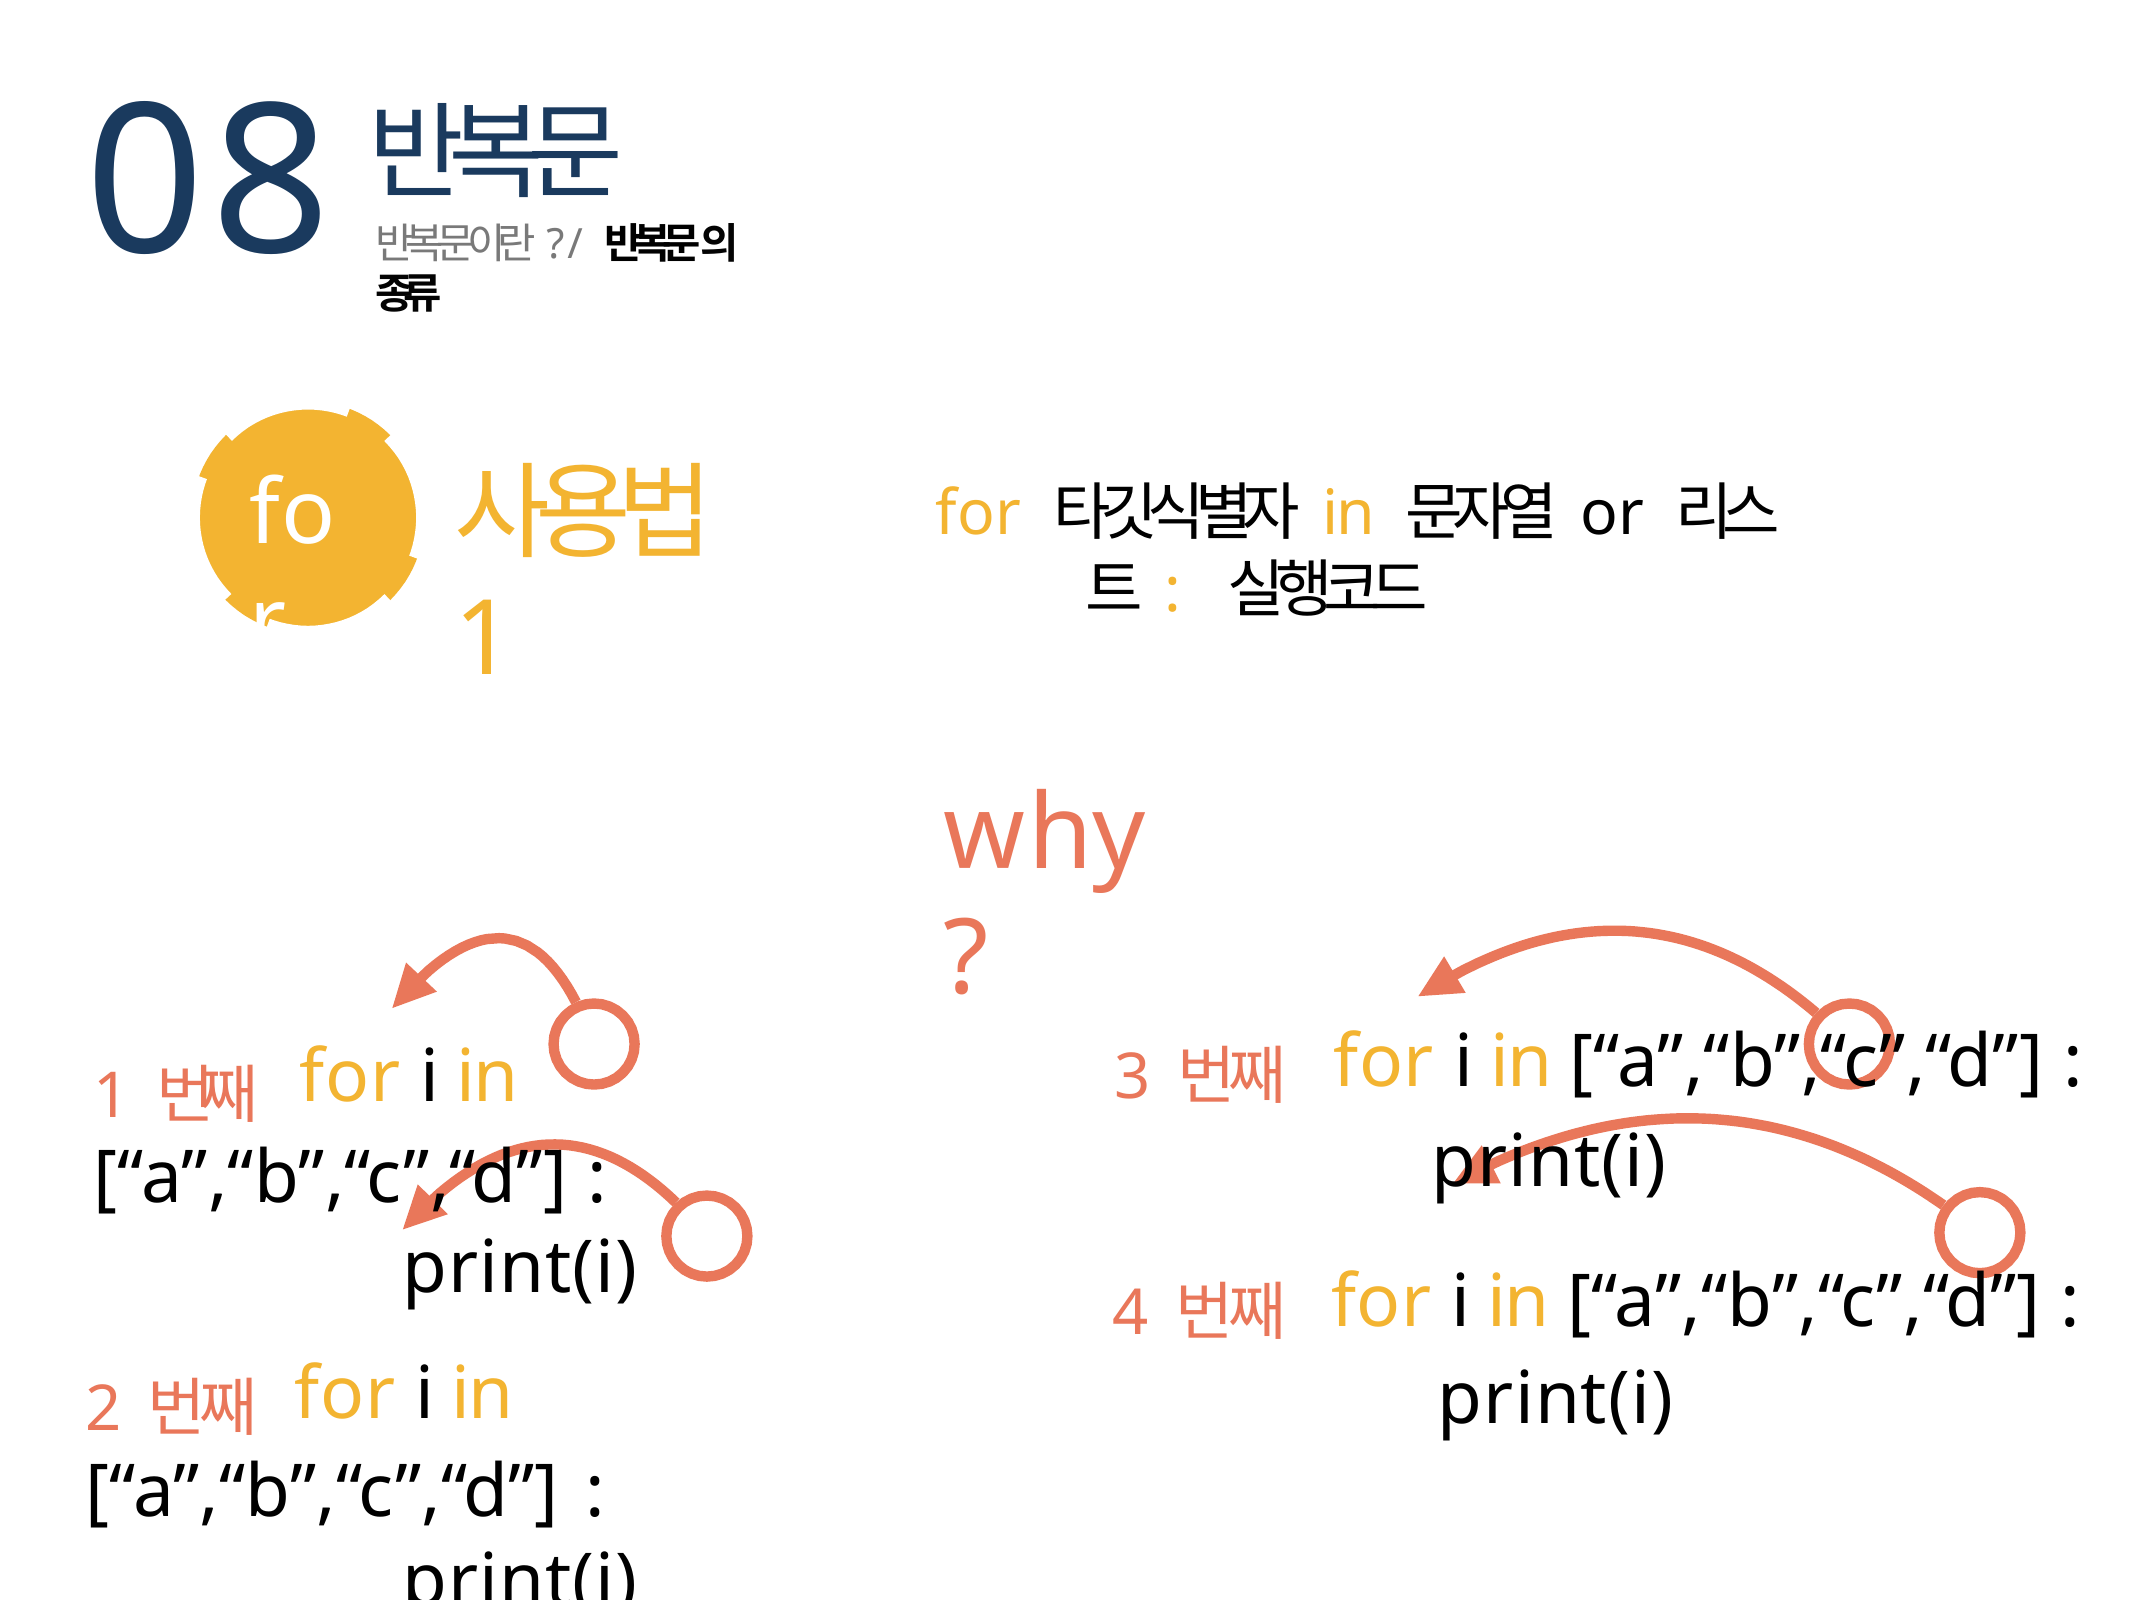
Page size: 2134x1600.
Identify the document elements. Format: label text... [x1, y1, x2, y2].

text_box 1번째 for i in [“a”,“b”,“c”,“d”] : print(i) 2번째 for i in [“a”,“b”,“c”,“d”] : print(i) [83, 991, 1049, 1600]
text_box [422, 938, 570, 991]
text_box 3번째 for i in [“a”,“b”,“c”,“d”] : print(i) 4번째 for i in [“a”,“b”,“c”,“d”] : print(i) [1110, 977, 2089, 1439]
text_box [1430, 956, 1457, 977]
text_box [397, 962, 437, 991]
text_box [1456, 930, 1768, 977]
text_box why? [941, 764, 1193, 1015]
text_box 반복문 반복문이란? / 반복문의 종류 [368, 85, 801, 317]
text_box for 타깃식별자 in 문자열 or 리스트 : 실행코드 [933, 470, 1840, 624]
text_box [368, 417, 425, 618]
text_box 08 for [83, 43, 368, 670]
text_box 사용법 1 [452, 445, 798, 696]
